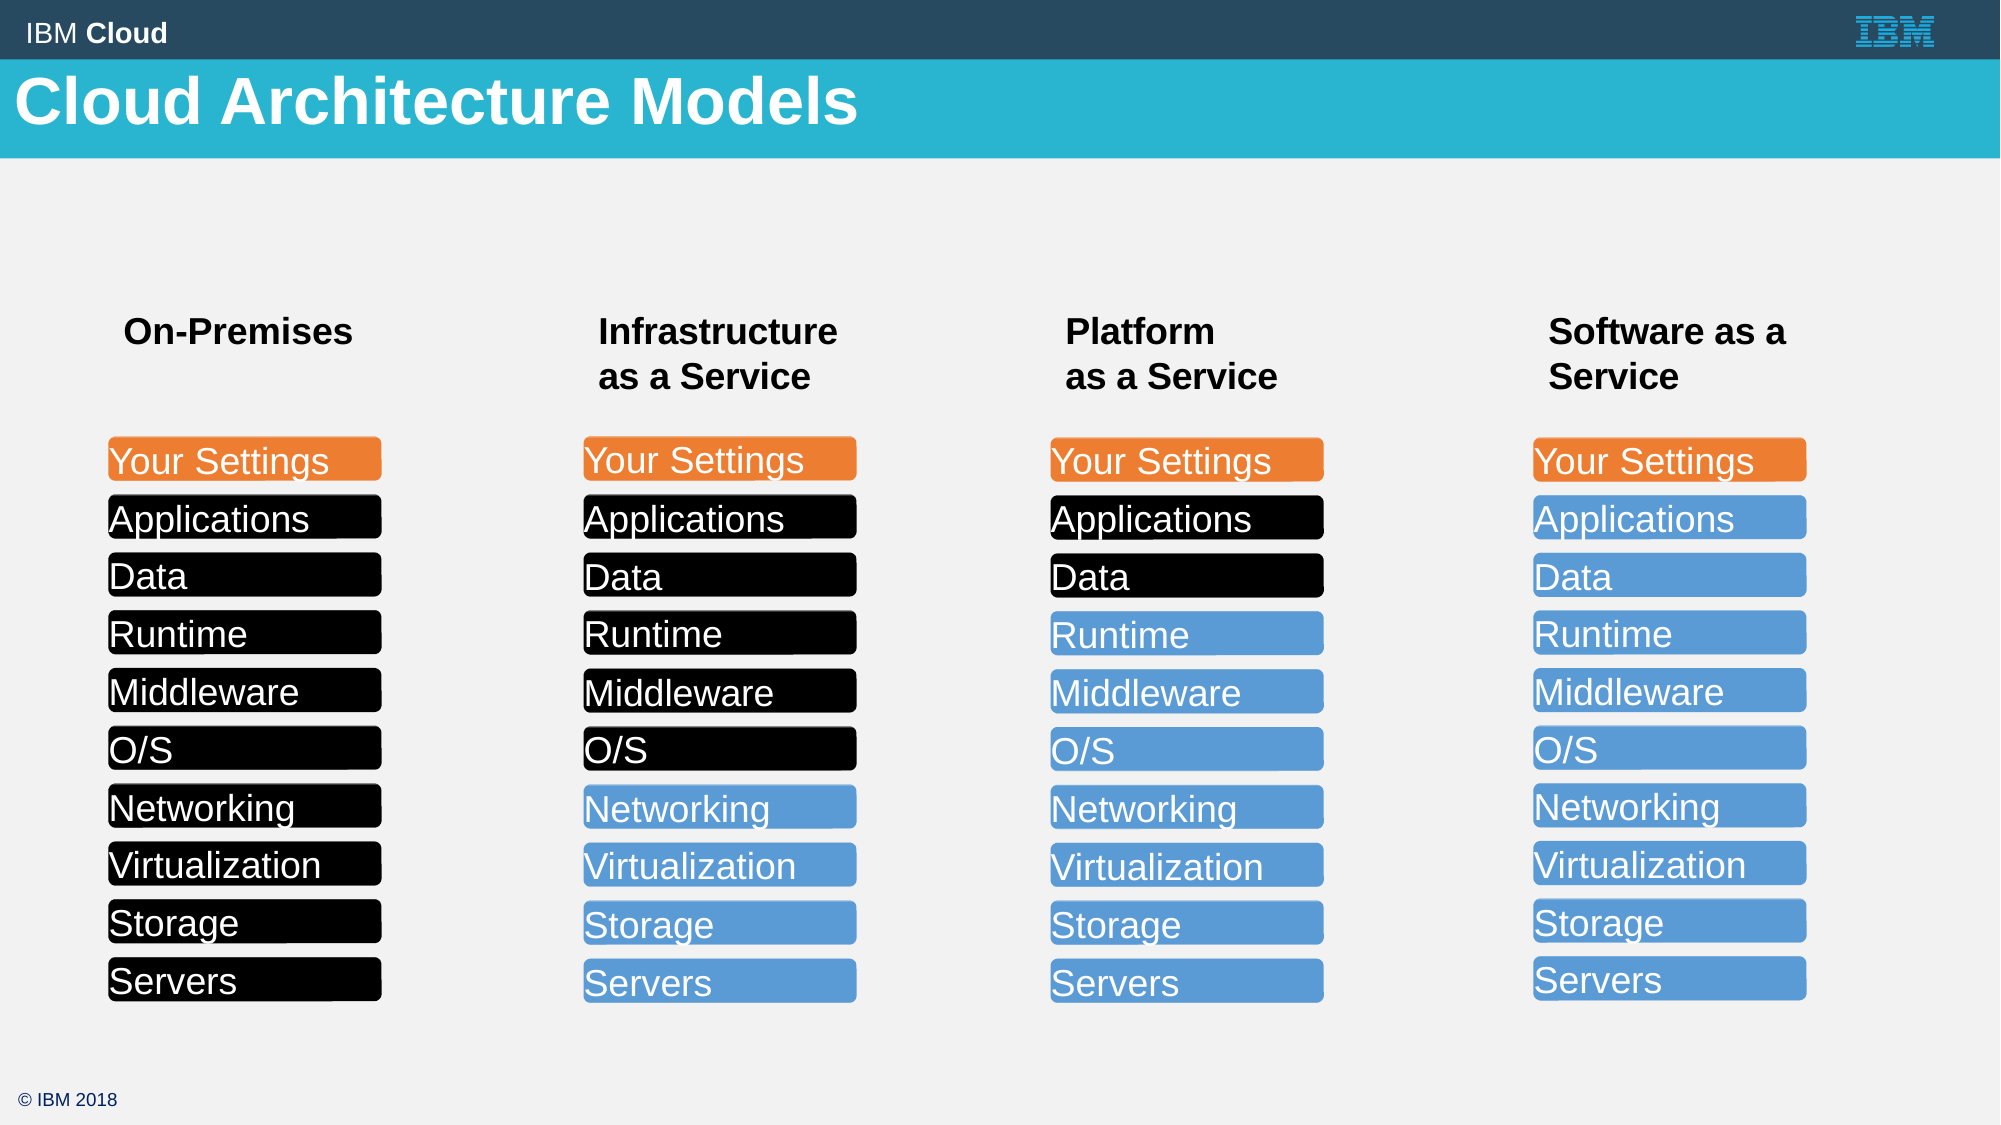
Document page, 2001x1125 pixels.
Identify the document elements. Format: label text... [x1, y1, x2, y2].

list Cloud Architecture Models [0, 59, 2000, 159]
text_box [583, 299, 857, 1003]
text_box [1533, 299, 1828, 1001]
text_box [108, 299, 382, 1002]
picture [1856, 16, 1934, 47]
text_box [1050, 299, 1324, 1003]
